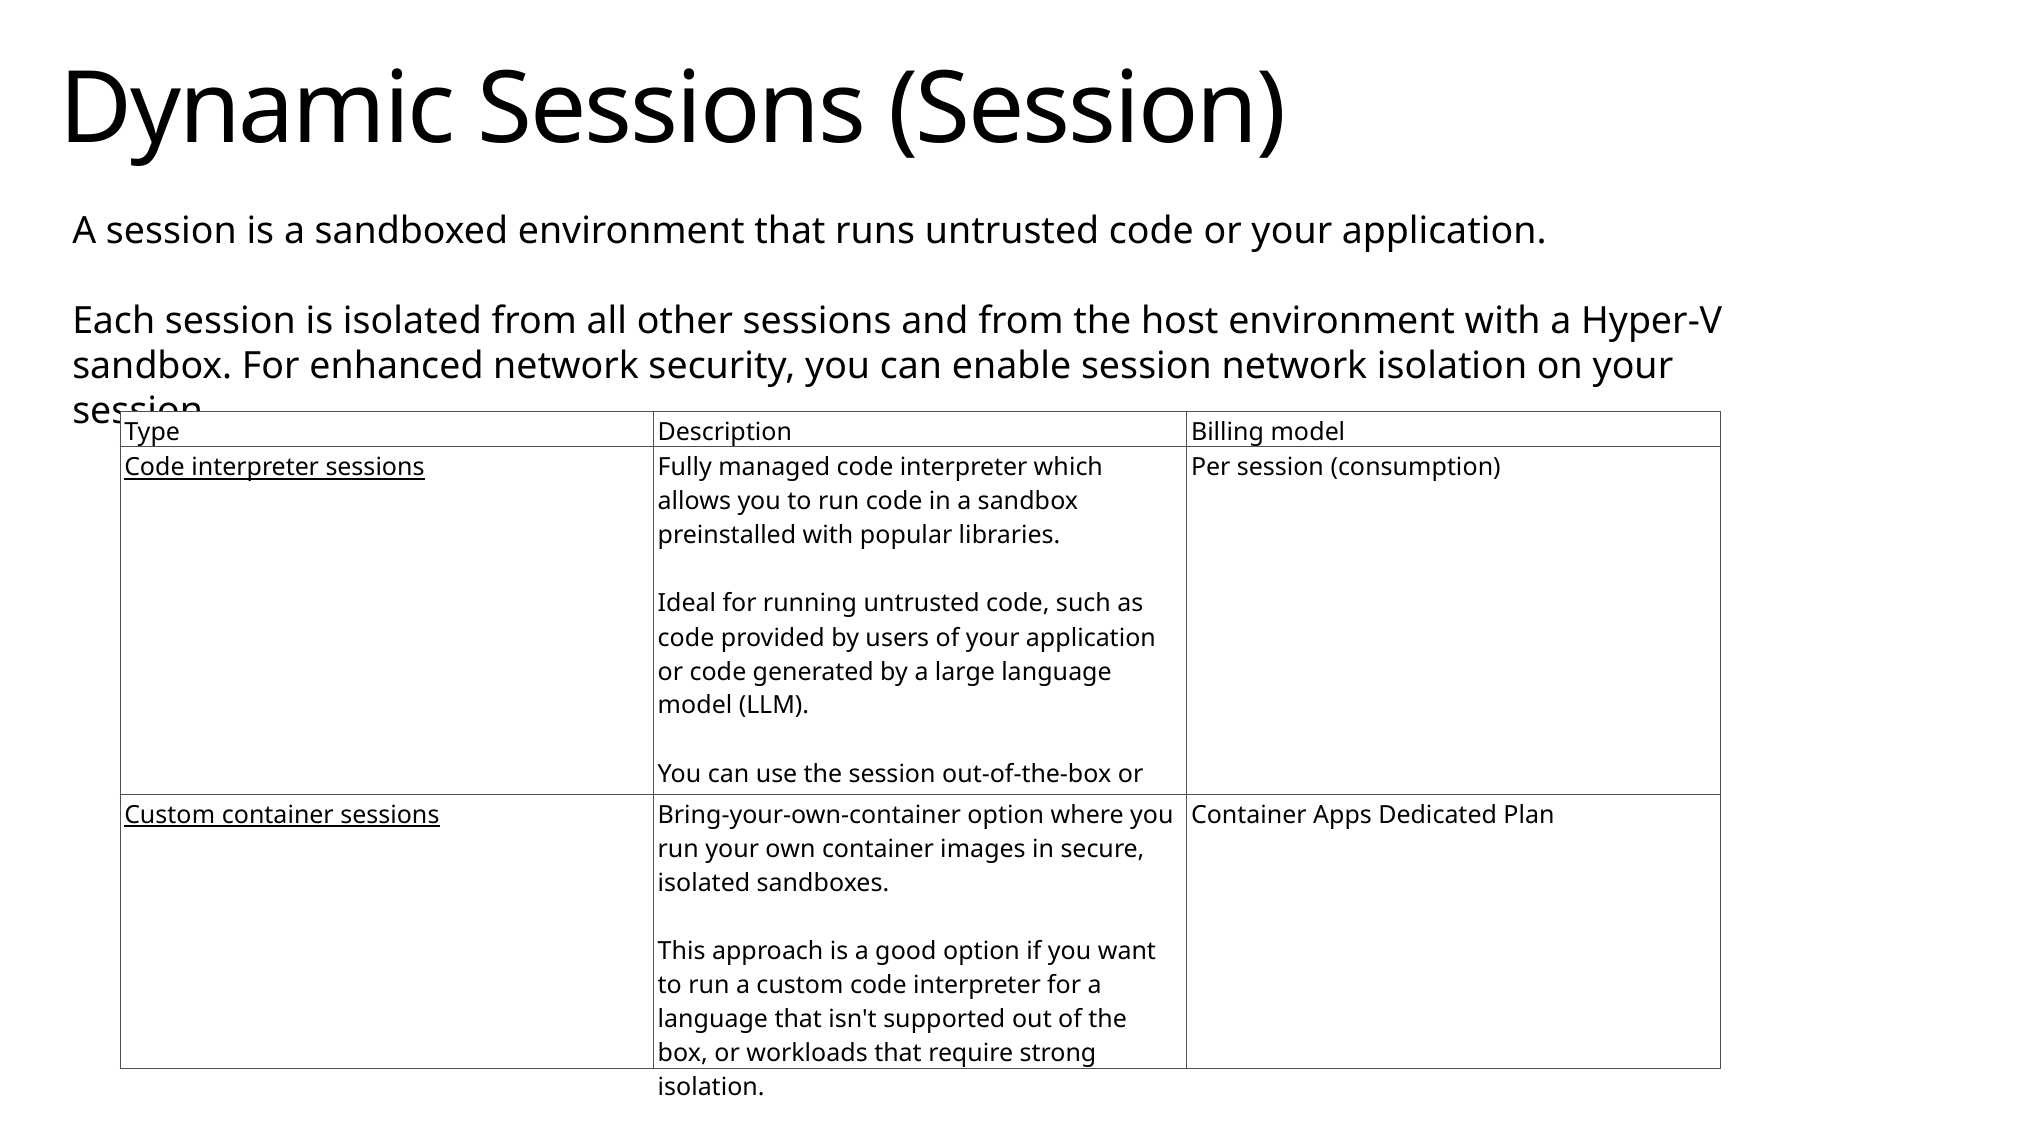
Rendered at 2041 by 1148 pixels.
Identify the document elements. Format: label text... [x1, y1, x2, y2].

table_cell Custom container sessions [121, 795, 653, 1068]
table_header Description [654, 412, 1186, 446]
table_cell Container Apps Dedicated Plan [1187, 795, 1720, 1068]
table_header Type [121, 412, 653, 446]
table_cell Code interpreter sessions [121, 447, 653, 794]
table_cell Per session (consumption) [1187, 447, 1720, 794]
table_header Billing model [1187, 412, 1720, 446]
table_cell Bring-your-own-container option where you run your own container images in secure, isolated sandboxes. This approach is a good option if you want to run a custom code interpreter for a language that isn't supported out of the box, or workloads that require strong isolation. [654, 795, 1186, 1068]
text_box Dynamic Sessions (Session) [45, 48, 1995, 199]
text_box A session is a sandboxed environment that runs untrusted code or your application. Each session is isolated from all other sessions and from the host environment with a Hyper-V sandbox. For enhanced network security, you can enable session network isolation on your session [57, 199, 1746, 529]
table_cell Fully managed code interpreter which allows you to run code in a sandbox preinstalled with popular libraries. Ideal for running untrusted code, such as code provided by users of your application or code generated by a large language model (LLM). You can use the session out-of-the-box or with a language model framework. [654, 447, 1186, 794]
